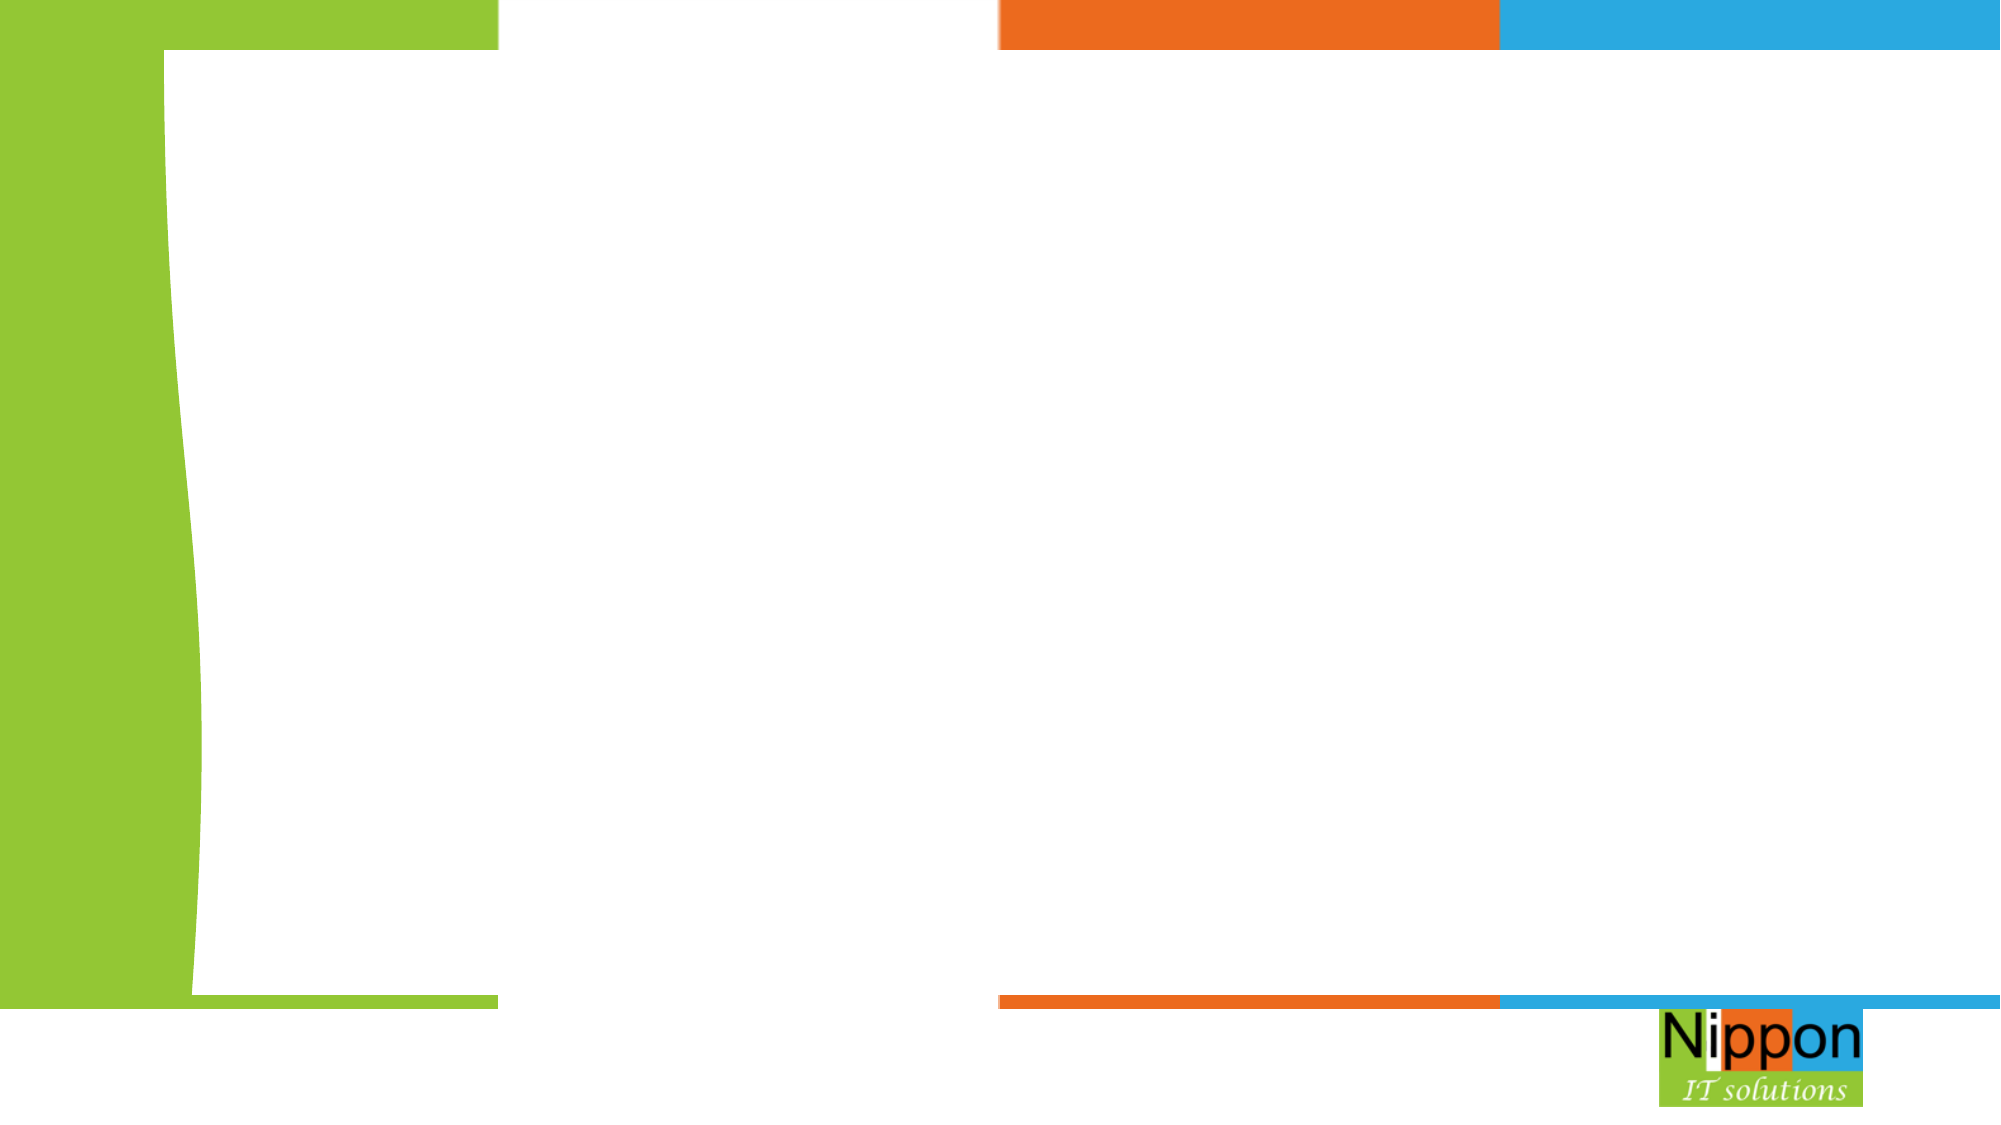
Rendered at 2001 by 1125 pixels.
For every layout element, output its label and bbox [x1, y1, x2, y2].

picture [0, 995, 2000, 1107]
picture [0, 0, 2000, 50]
